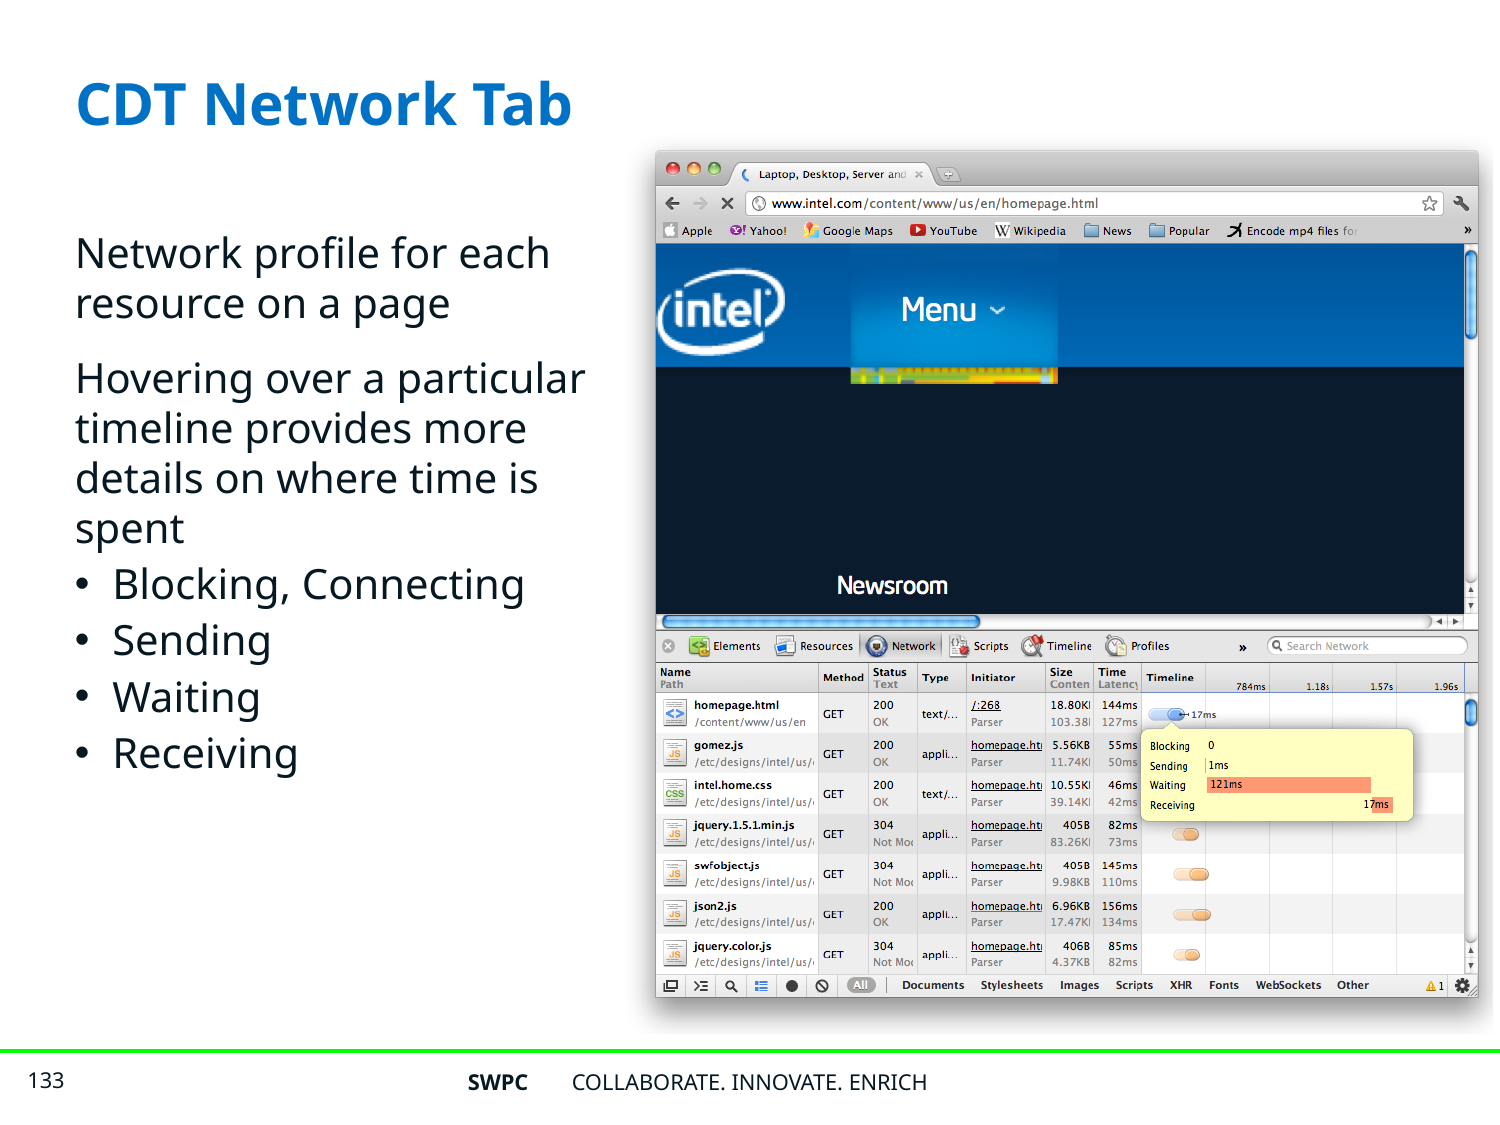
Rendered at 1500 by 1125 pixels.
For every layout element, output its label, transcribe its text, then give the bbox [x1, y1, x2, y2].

list Network profile for each resource on a page Hovering over a particular timeline provides more details on where time is spent Blocking, Connecting Sending Waiting Receiving [74, 226, 616, 1009]
picture [616, 126, 1494, 1034]
title CDT Network Tab [75, 15, 1425, 189]
slide_number 133 [3, 1063, 80, 1100]
slide_number SWPC [205, 1051, 496, 1112]
footer COLLABORATE. INNOVATE. ENRICH [496, 1051, 1004, 1112]
